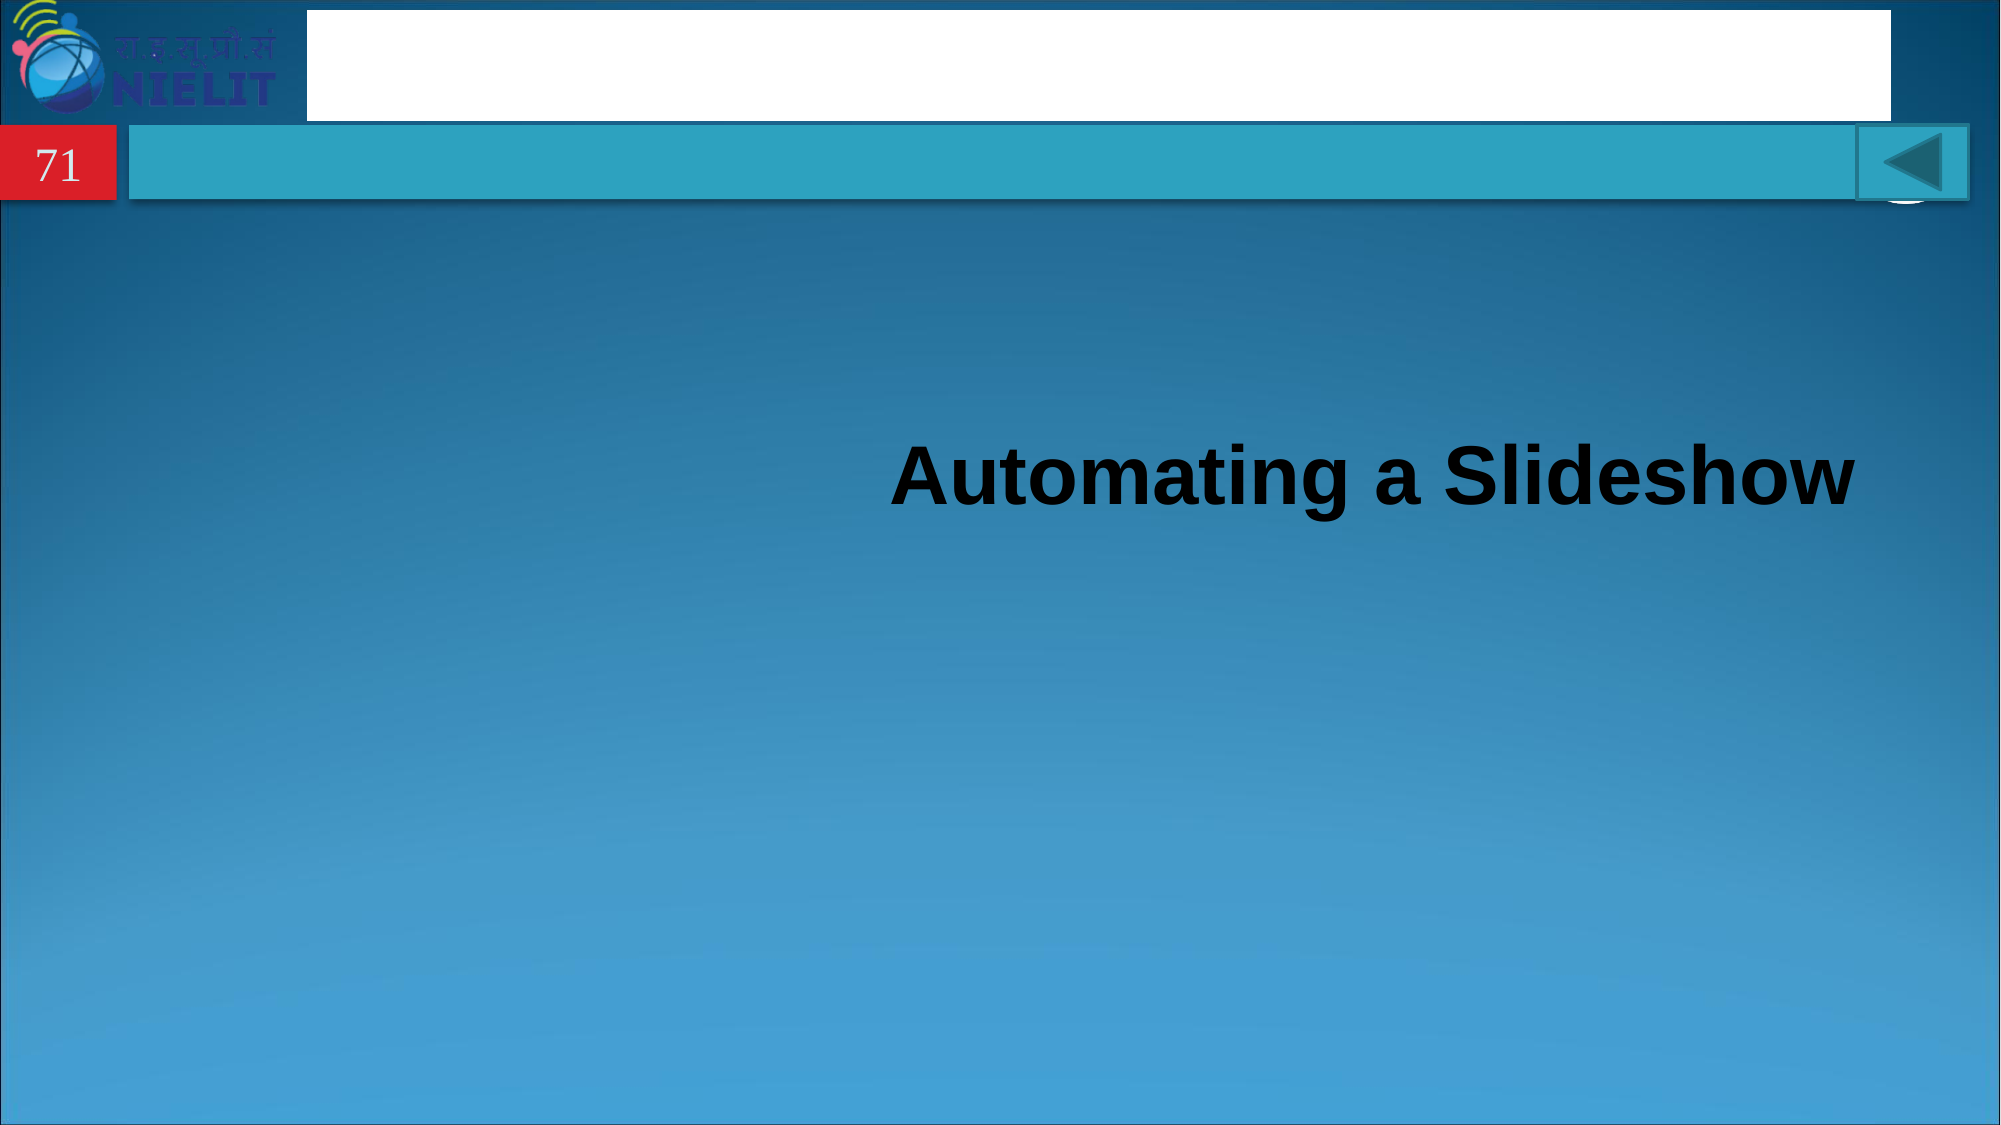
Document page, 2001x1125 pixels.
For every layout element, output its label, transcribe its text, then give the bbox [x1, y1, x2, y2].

title Automating a Slideshow [141, 229, 1859, 530]
picture [0, 0, 2001, 1125]
slide_number 71 [0, 125, 117, 200]
